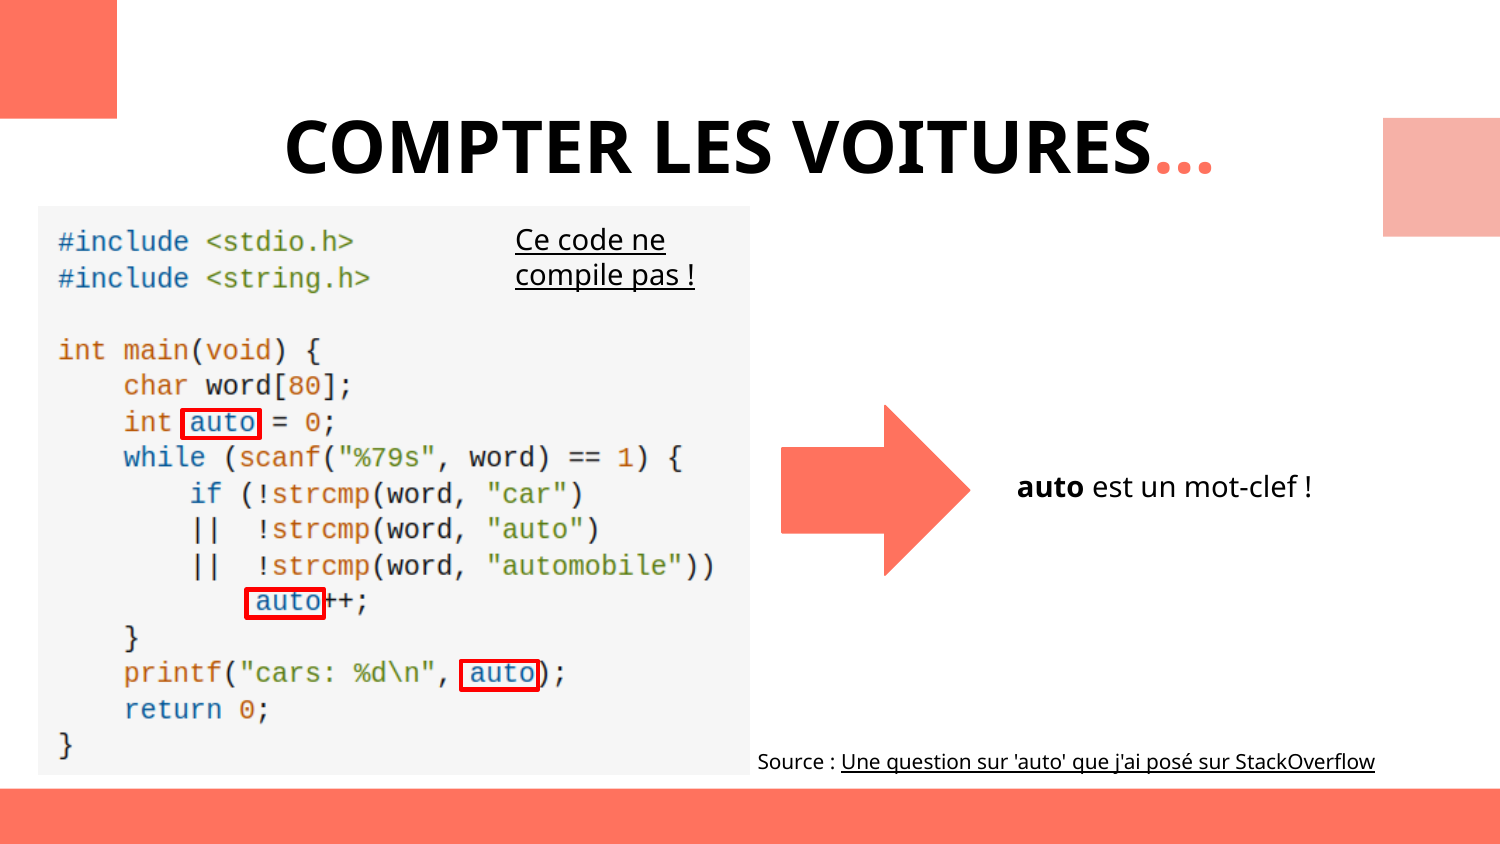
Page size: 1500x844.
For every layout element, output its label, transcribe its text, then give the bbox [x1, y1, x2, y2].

title COMPTER LES VOITURES… [97, 107, 1402, 181]
text_box Source : Une question sur 'auto' que j'ai posé sur StackOverflow [742, 733, 1483, 784]
text_box [782, 405, 970, 576]
text_box auto est un mot-clef ! [1001, 453, 1359, 527]
picture [38, 206, 751, 775]
